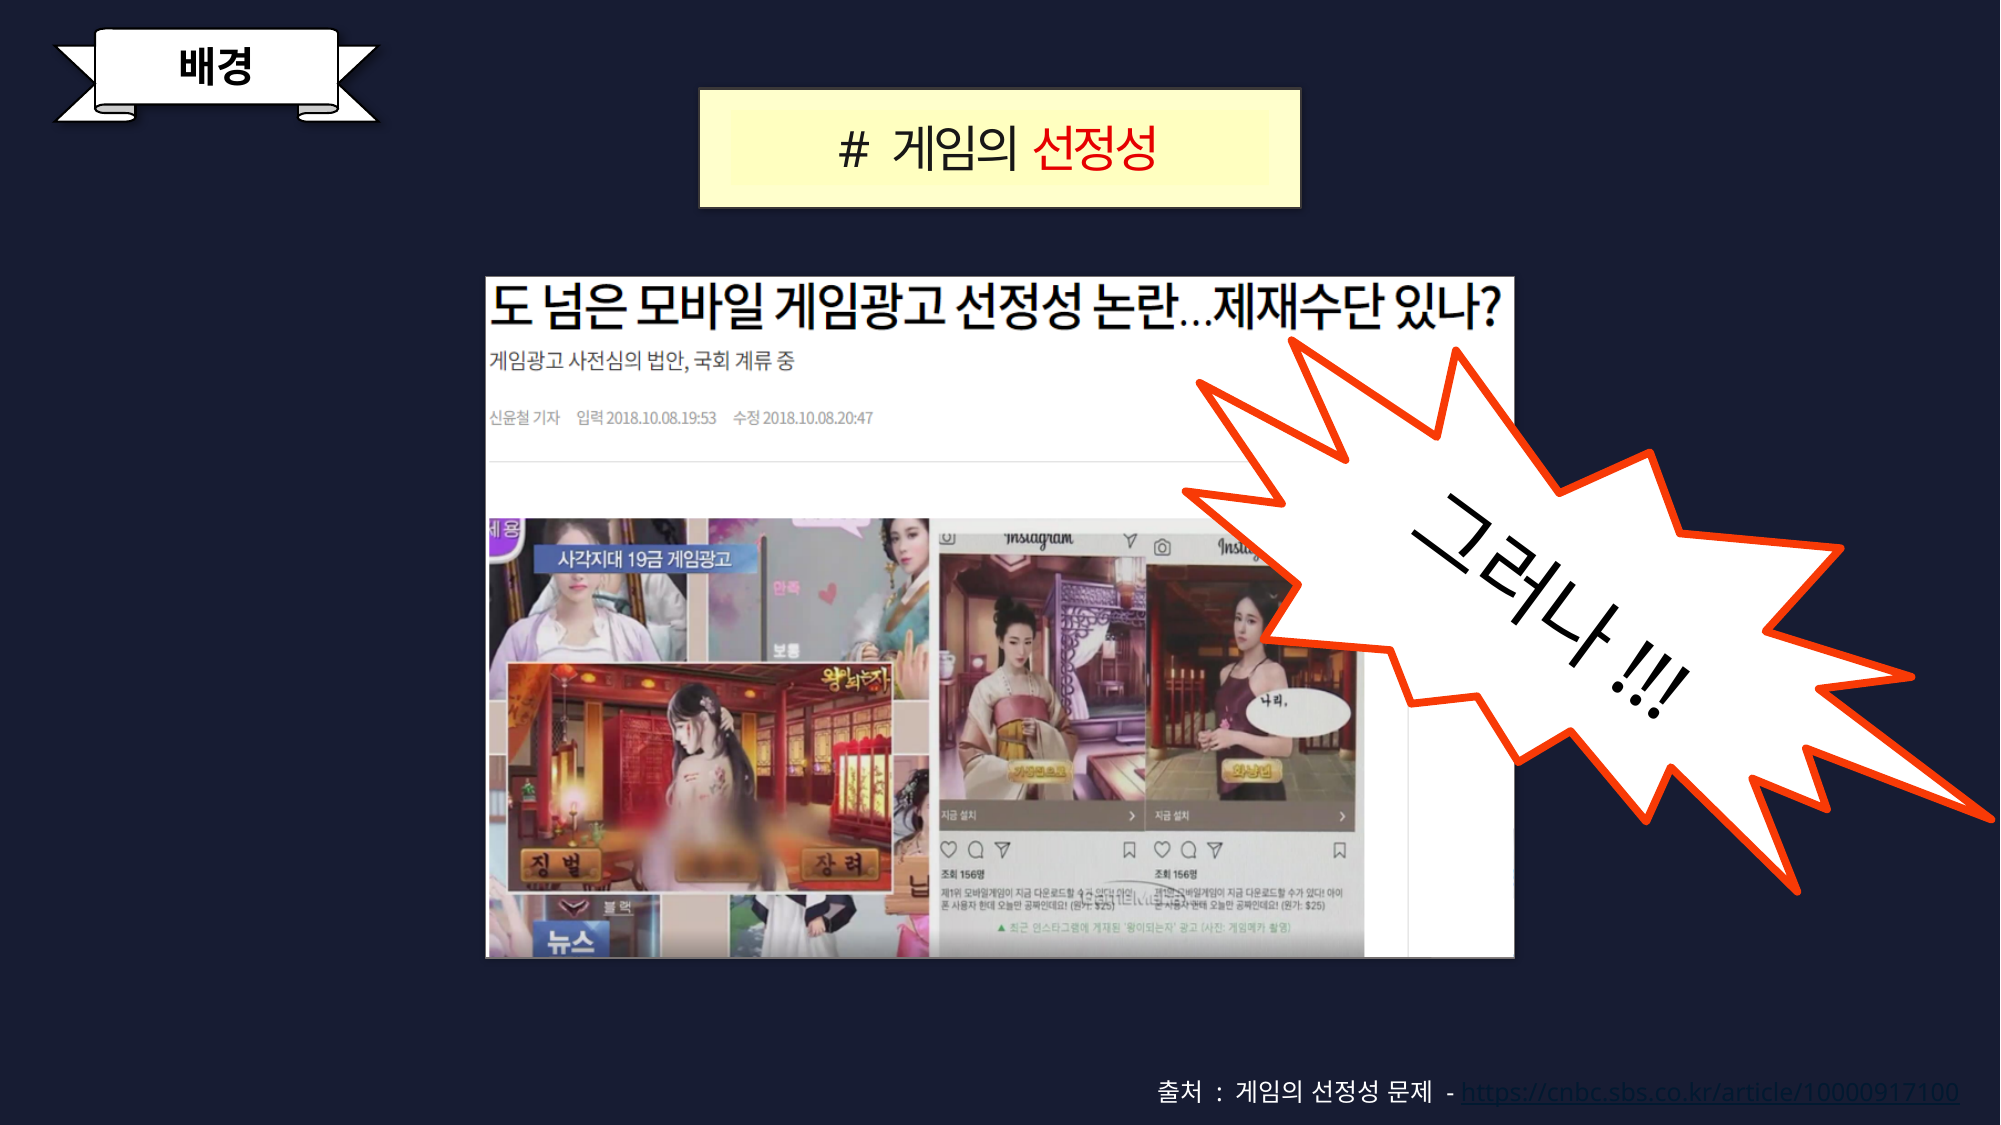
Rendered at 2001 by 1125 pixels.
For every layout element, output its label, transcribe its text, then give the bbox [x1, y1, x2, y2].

text_box # 게임의 선정성 [730, 110, 1269, 186]
text_box 출처 : 게임의 선정성 문제 - https://cnbc.sbs.co.kr/article/10000917100 [1142, 1069, 1976, 1118]
text_box 그러나!!! [1514, 428, 1993, 893]
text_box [486, 277, 1514, 958]
text_box 배경 [132, 31, 301, 102]
text_box [698, 87, 1302, 209]
text_box [51, 27, 382, 123]
